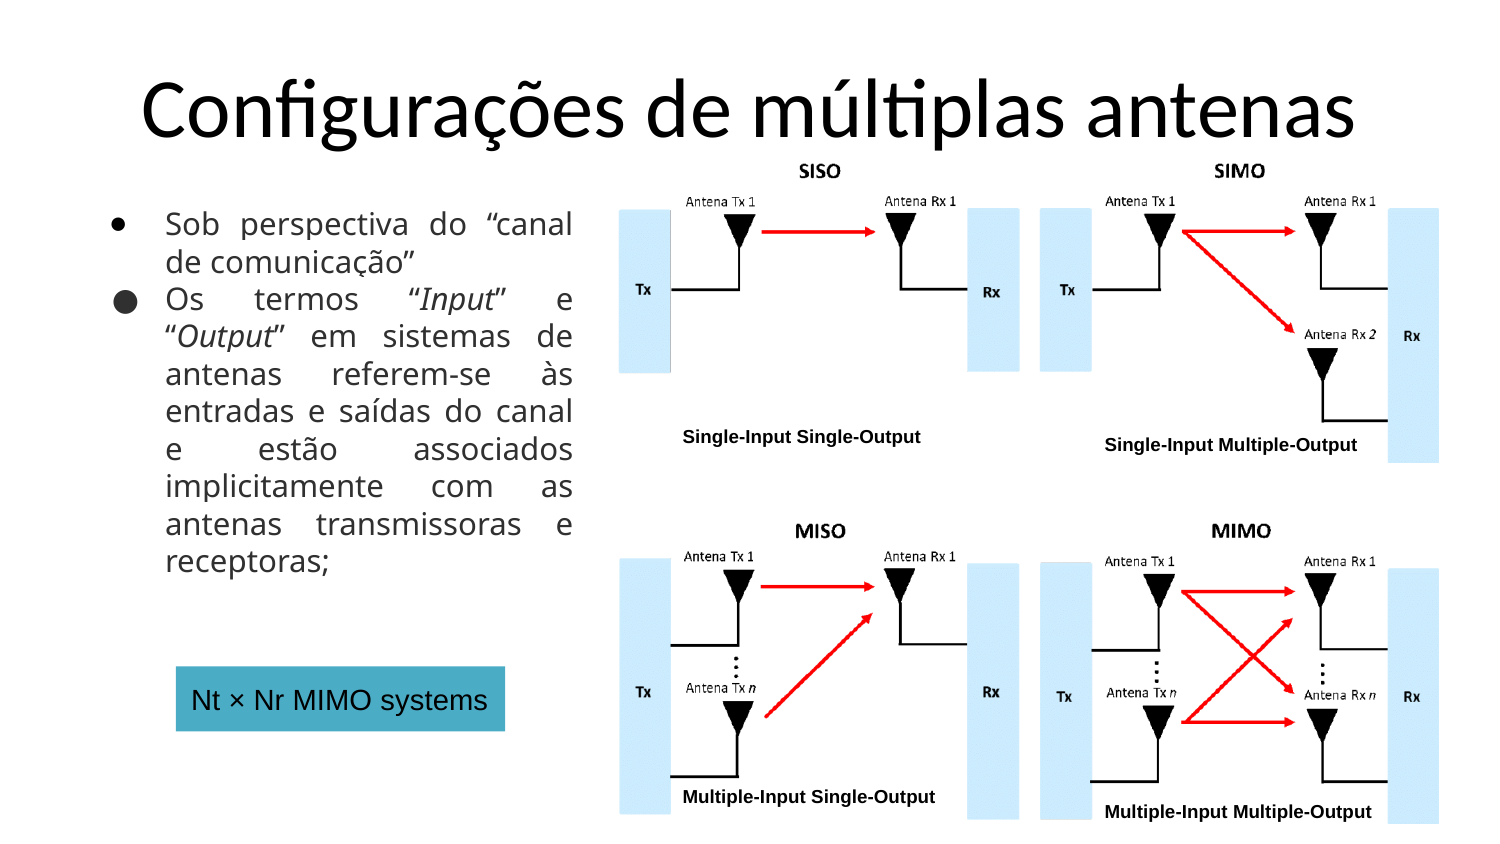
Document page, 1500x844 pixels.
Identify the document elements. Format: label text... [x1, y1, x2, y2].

title Configurações de múltiplas antenas [75, 33, 1425, 175]
picture [618, 148, 1439, 463]
picture [618, 509, 1439, 825]
list Sob perspectiva do “canal de comunicação” Os termos “Input” e “Output” em sistemas de antenas referem-se às entradas e saídas do canal e estão associados implicitamente com as antenas transmissoras e receptoras; [75, 196, 589, 804]
text_box Nt × Nr MIMO systems [175, 666, 506, 732]
